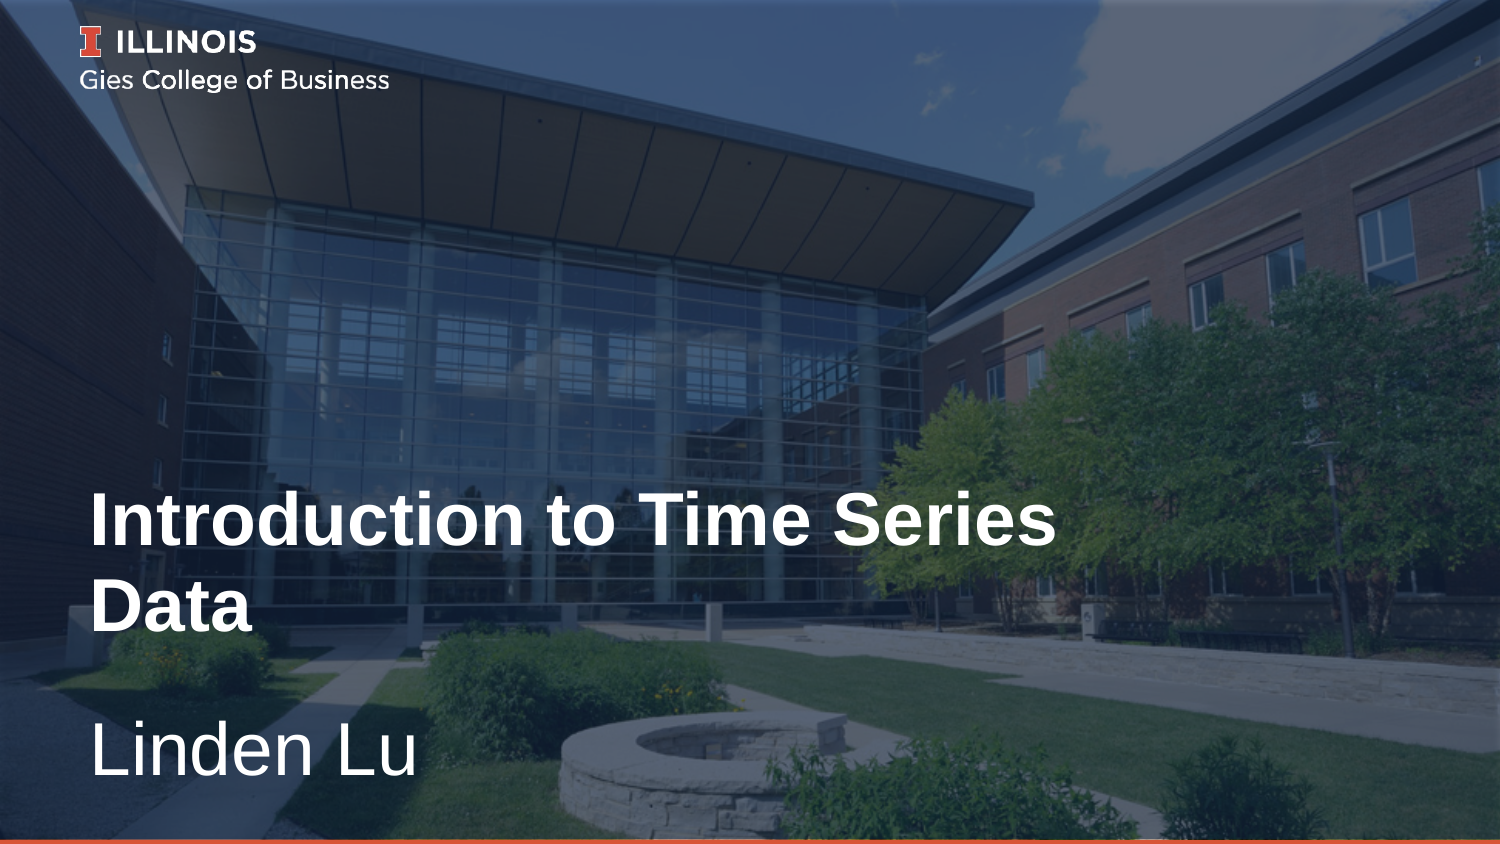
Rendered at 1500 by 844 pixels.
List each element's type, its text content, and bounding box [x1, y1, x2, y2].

list Linden Lu [75, 685, 1259, 806]
picture [80, 26, 389, 93]
title Introduction to Time Series Data [75, 436, 1259, 685]
